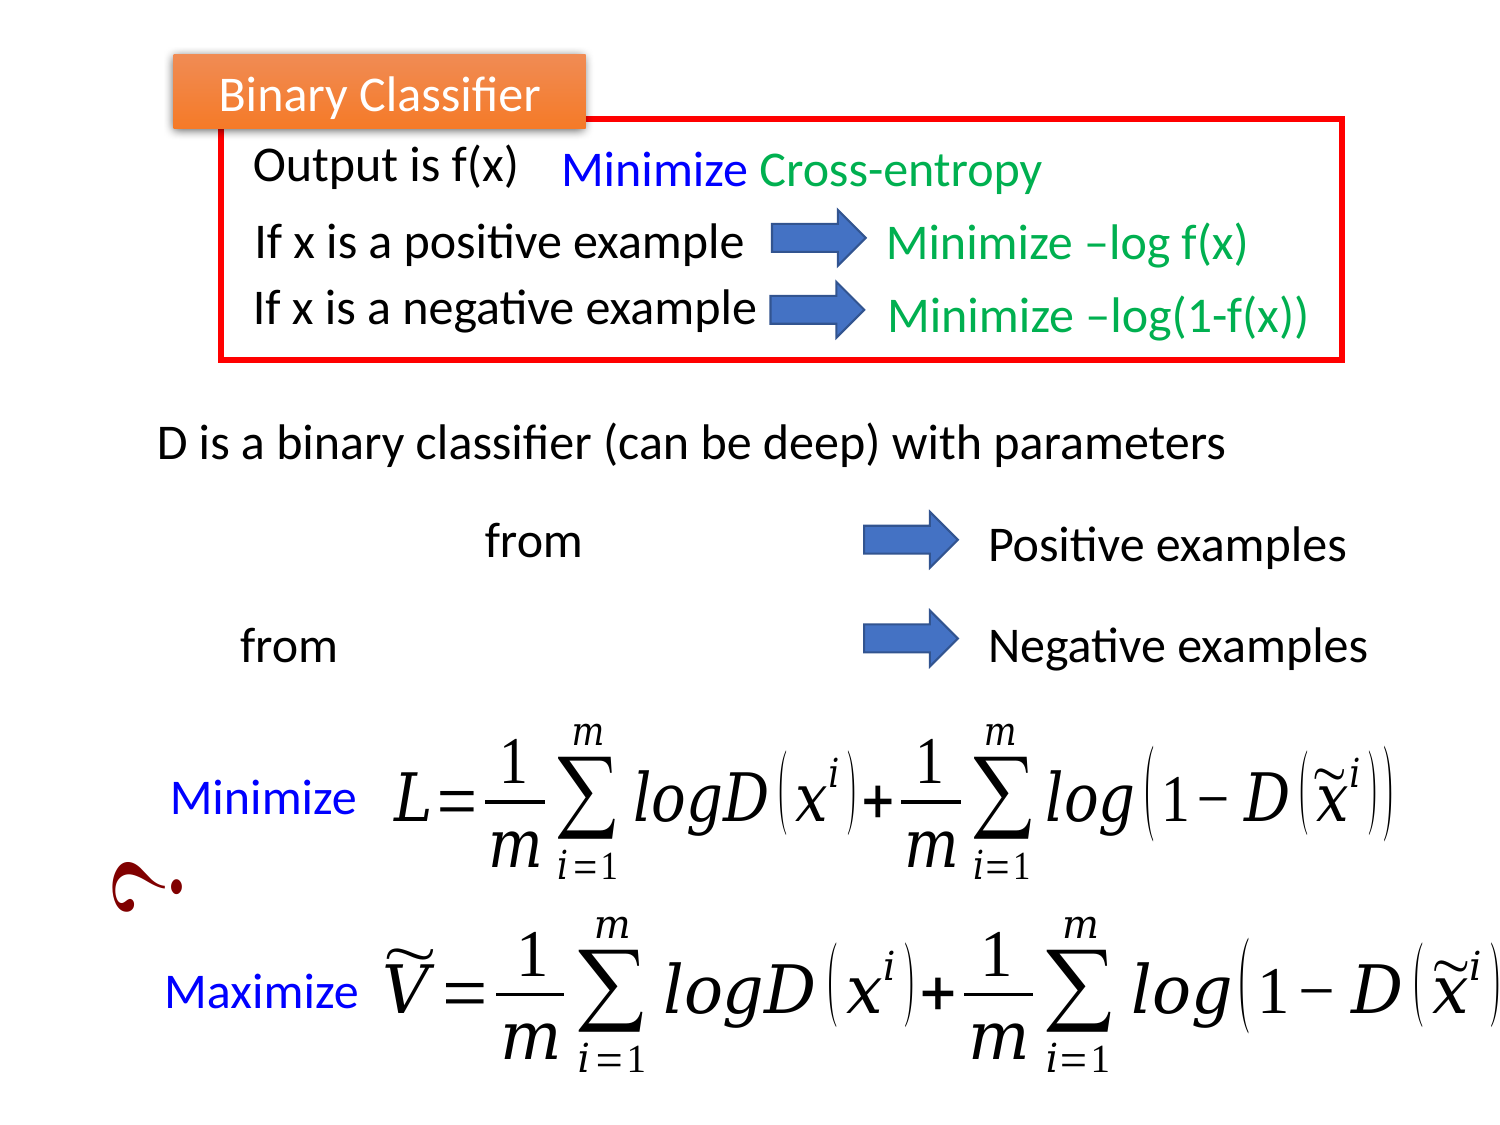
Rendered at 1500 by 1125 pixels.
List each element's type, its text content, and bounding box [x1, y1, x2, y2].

text_box Negative examples [973, 605, 1500, 681]
text_box [220, 118, 1343, 361]
text_box Binary Classifier [173, 54, 586, 129]
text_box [149, 900, 1500, 1082]
text_box [863, 608, 960, 669]
text_box [863, 509, 960, 571]
text_box Positive examples [973, 503, 1500, 579]
text_box Minimize [154, 757, 384, 832]
text_box Output is f(x) [238, 124, 557, 200]
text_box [238, 200, 1340, 351]
